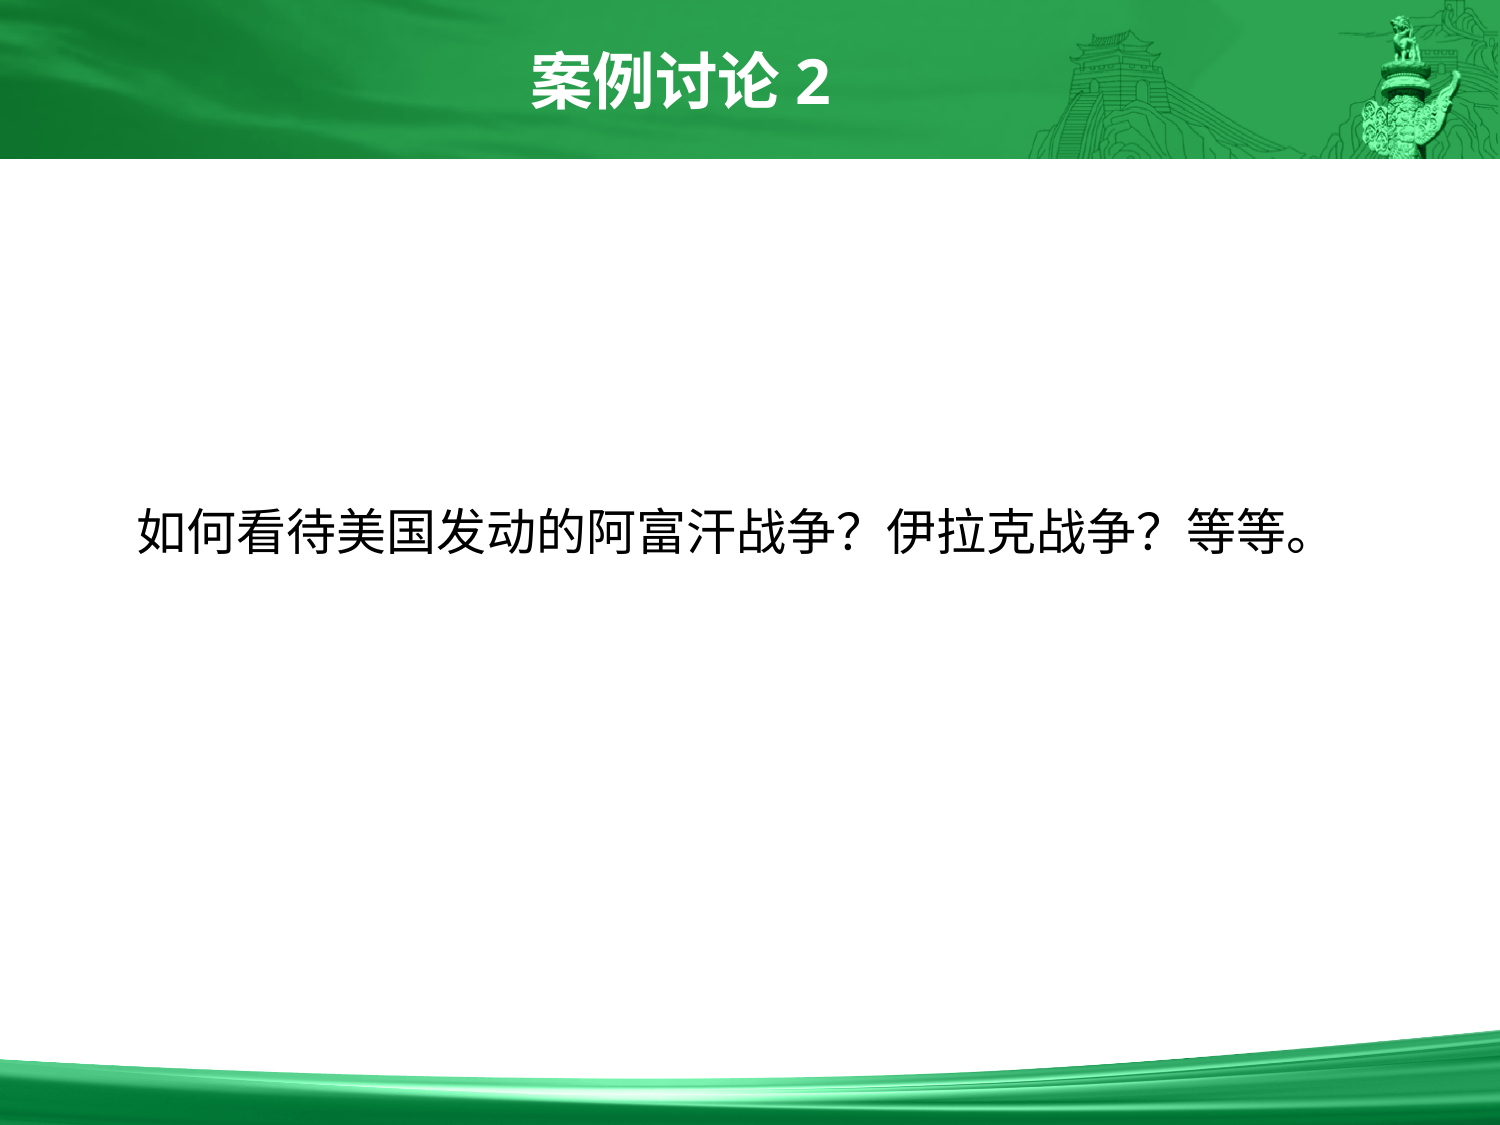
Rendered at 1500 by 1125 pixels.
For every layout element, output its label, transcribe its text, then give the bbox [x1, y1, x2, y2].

text_box 案例讨论2 [0, 34, 1362, 125]
picture [0, 0, 1500, 159]
text_box 如何看待美国发动的阿富汗战争？伊拉克战争？等等。 [122, 480, 1471, 568]
picture [0, 1027, 1500, 1125]
